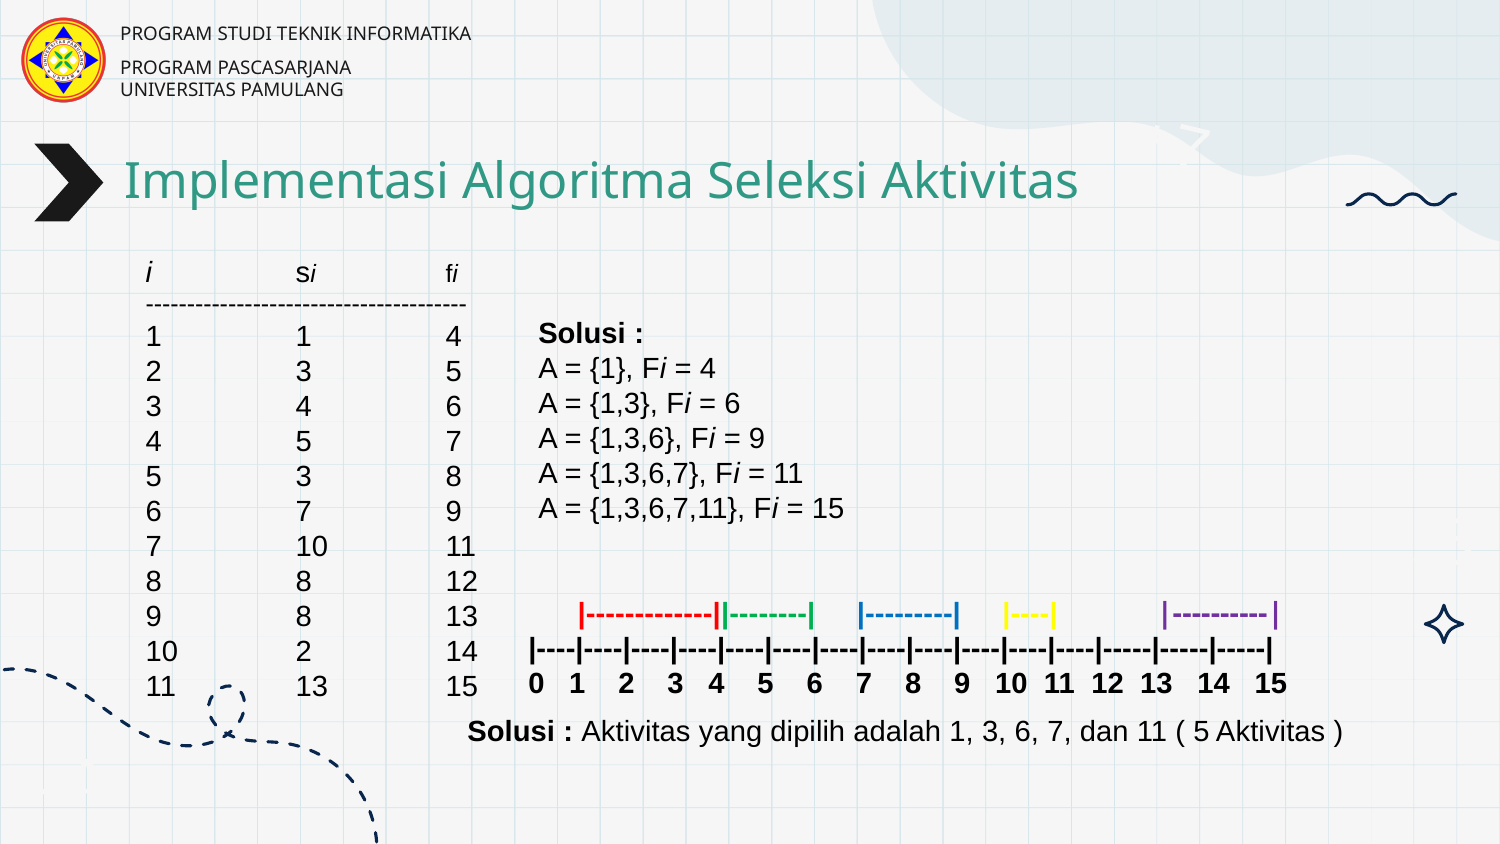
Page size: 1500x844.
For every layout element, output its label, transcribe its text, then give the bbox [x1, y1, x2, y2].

text_box Implementasi Algoritma Seleksi Aktivitas [109, 101, 1500, 257]
text_box i si fi --------------------------------------- 1 1 4 2 3 5 3 4 6 4 5 7 5 3 8 6 7 9 7 10 11 8 8 12 9 8 13 10 2 14 11 13 15 [130, 245, 493, 710]
text_box Solusi : Aktivitas yang dipilih adalah 1, 3, 6, 7, dan 11 ( 5 Aktivitas ) [452, 705, 1360, 755]
text_box [32, 141, 105, 224]
text_box |-------------||--------| |---------| |----| |----------| |----|----|----|----|----|----|----|----|----|----|----|----|-----|-----|-----| 0 1 2 3 4 5 6 7 8 9 10 11 12 13 14 15 [513, 587, 1304, 705]
picture [0, 0, 1500, 844]
text_box PROGRAM STUDI TEKNIK INFORMATIKA PROGRAM PASCASARJANA UNIVERSITAS PAMULANG [135, 26, 520, 96]
text_box Solusi : A = {1}, Fi = 4 A = {1,3}, Fi = 6 A = {1,3,6}, Fi = 9 A = {1,3,6,7}, Fi = 11 A = {1,3,6,7,11}, Fi = 15 [523, 307, 860, 532]
